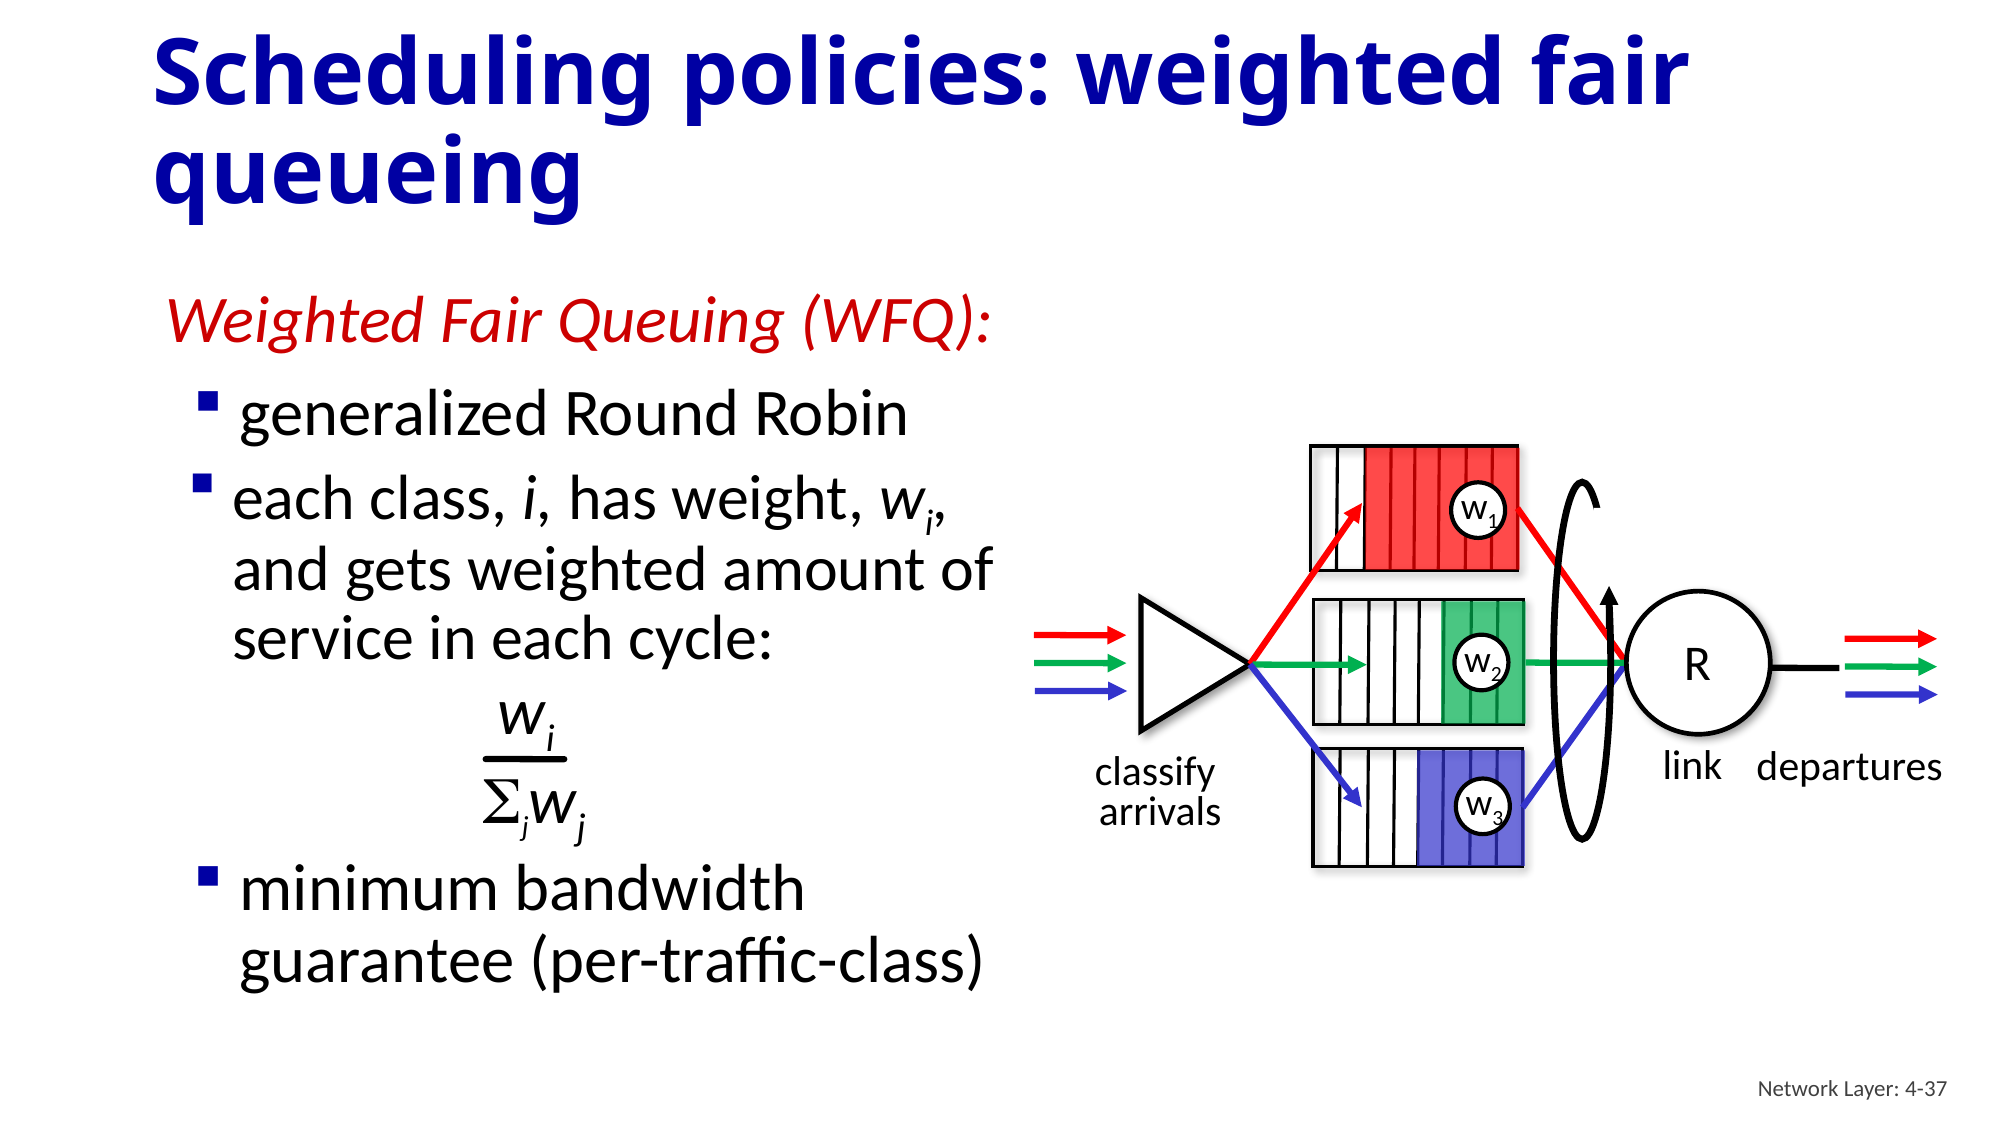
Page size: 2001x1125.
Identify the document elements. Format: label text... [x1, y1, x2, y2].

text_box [1445, 474, 1627, 840]
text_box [467, 660, 602, 856]
text_box departures [1774, 740, 1958, 796]
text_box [1310, 445, 1526, 868]
text_box minimum bandwidth guarantee (per-traffic-class) [129, 845, 1041, 1018]
text_box Scheduling policies: weighted fair queueing [137, 50, 1863, 198]
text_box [1844, 638, 1938, 695]
text_box [1249, 663, 1305, 736]
text_box each class, i, has weight, wi, and gets weighted amount of service in each cycle: [125, 449, 1038, 683]
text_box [1632, 590, 1771, 796]
text_box [1138, 594, 1250, 735]
text_box Network Layer: 4-37 [1512, 1056, 1963, 1117]
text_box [1033, 634, 1128, 692]
text_box classify arrivals [1079, 746, 1241, 842]
text_box Weighted Fair Queuing (WFQ): generalized Round Robin [129, 277, 1041, 461]
text_box [1249, 583, 1305, 664]
